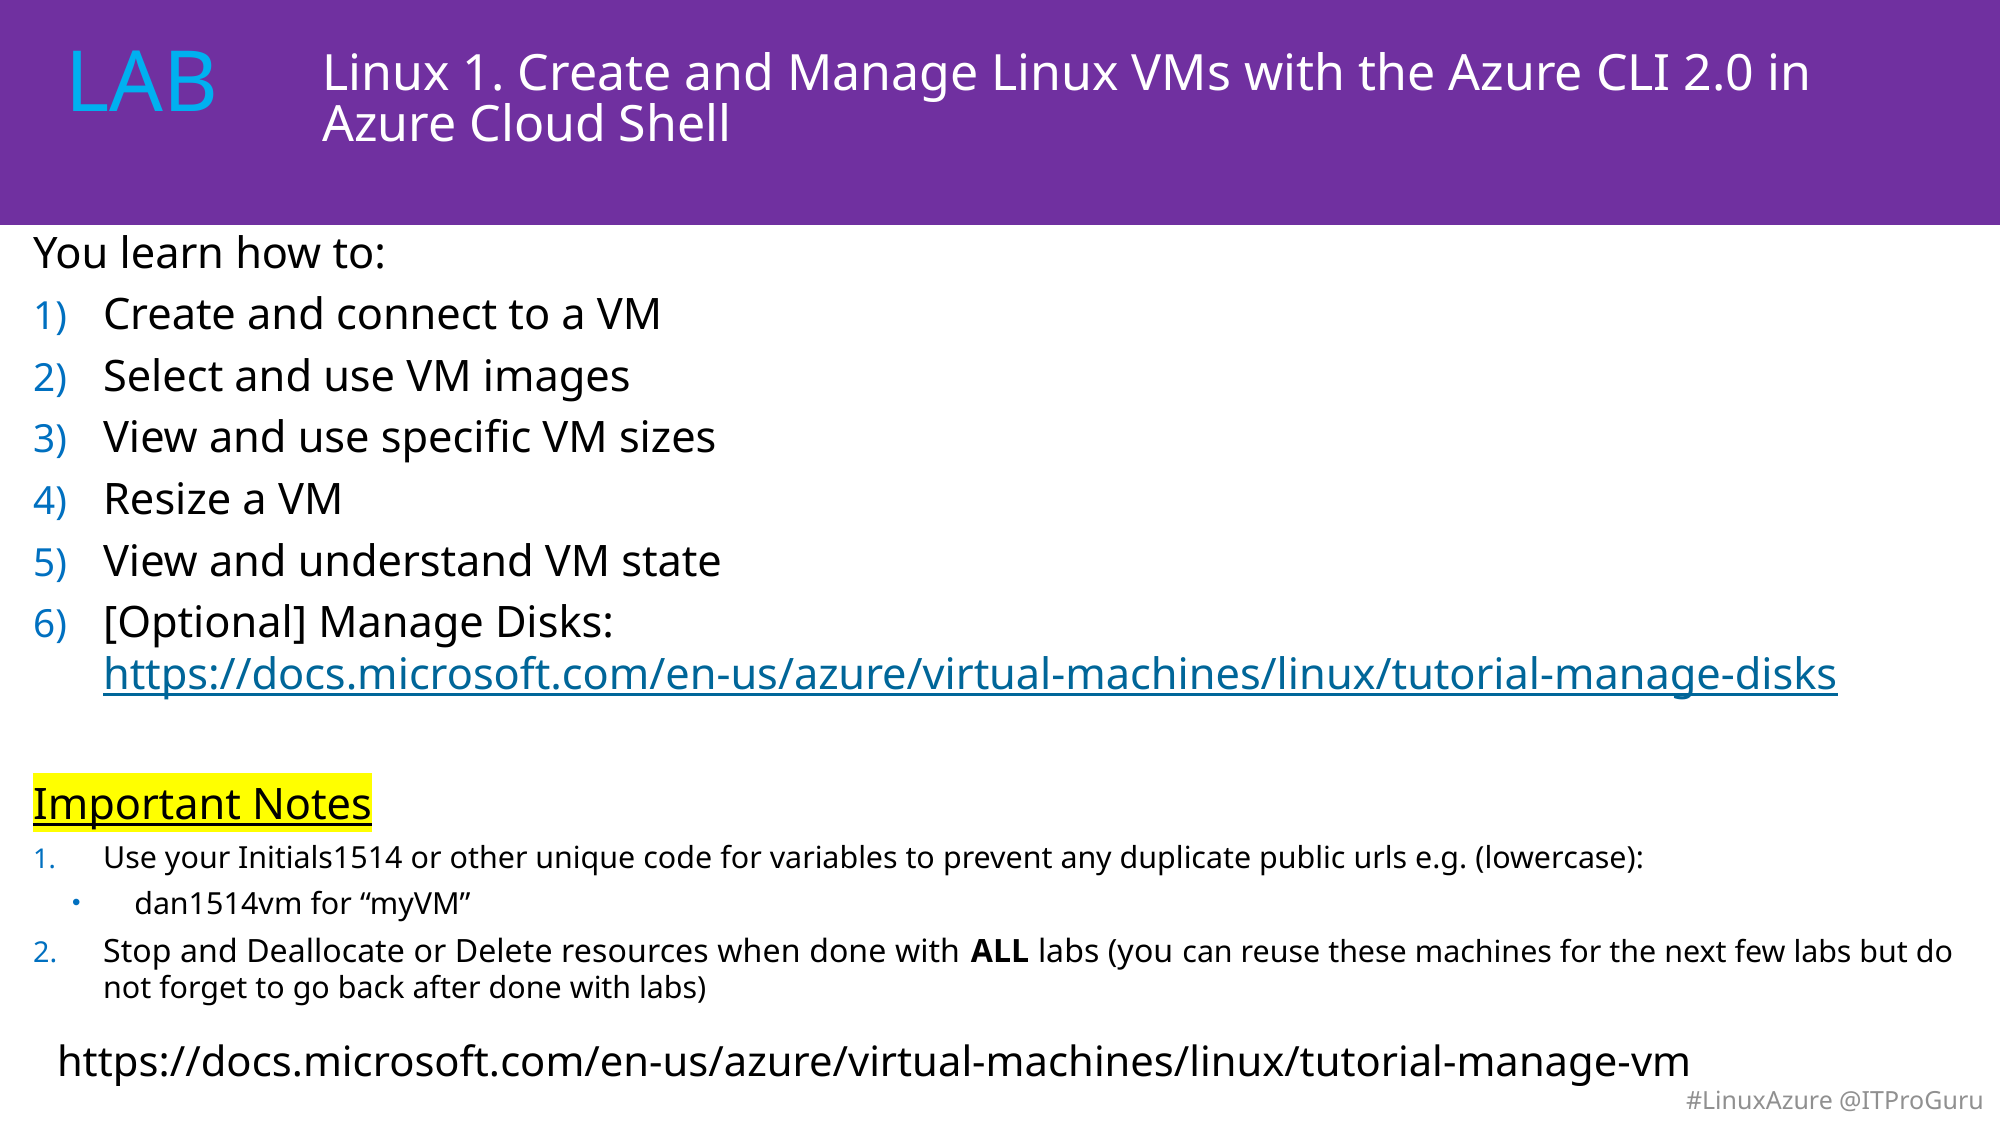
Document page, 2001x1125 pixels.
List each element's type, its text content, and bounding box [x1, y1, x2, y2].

title Linux 1. Create and Manage Linux VMs with the Azure CLI 2.0 in Azure Cloud Shell [321, 0, 1966, 203]
list https://docs.microsoft.com/en-us/azure/virtual-machines/linux/tutorial-manage-vm [56, 1034, 1933, 1103]
list You learn how to: Create and connect to a VM Select and use VM images View and use specific VM sizes Resize a VM View and understand VM state [Optional] Manage Disks: https://docs.microsoft.com/en-us/azure/virtual-machines/linux/tutorial-manage-disks Important Notes Use your Initials1514 or other unique code for variables to prevent any duplicate public urls e.g. (lowercase): dan1514vm for “myVM” Stop and Deallocate or Delete resources when done with ALL labs (you can reuse these machines for the next few labs but do not forget to go back after done with labs) [32, 224, 1966, 1012]
